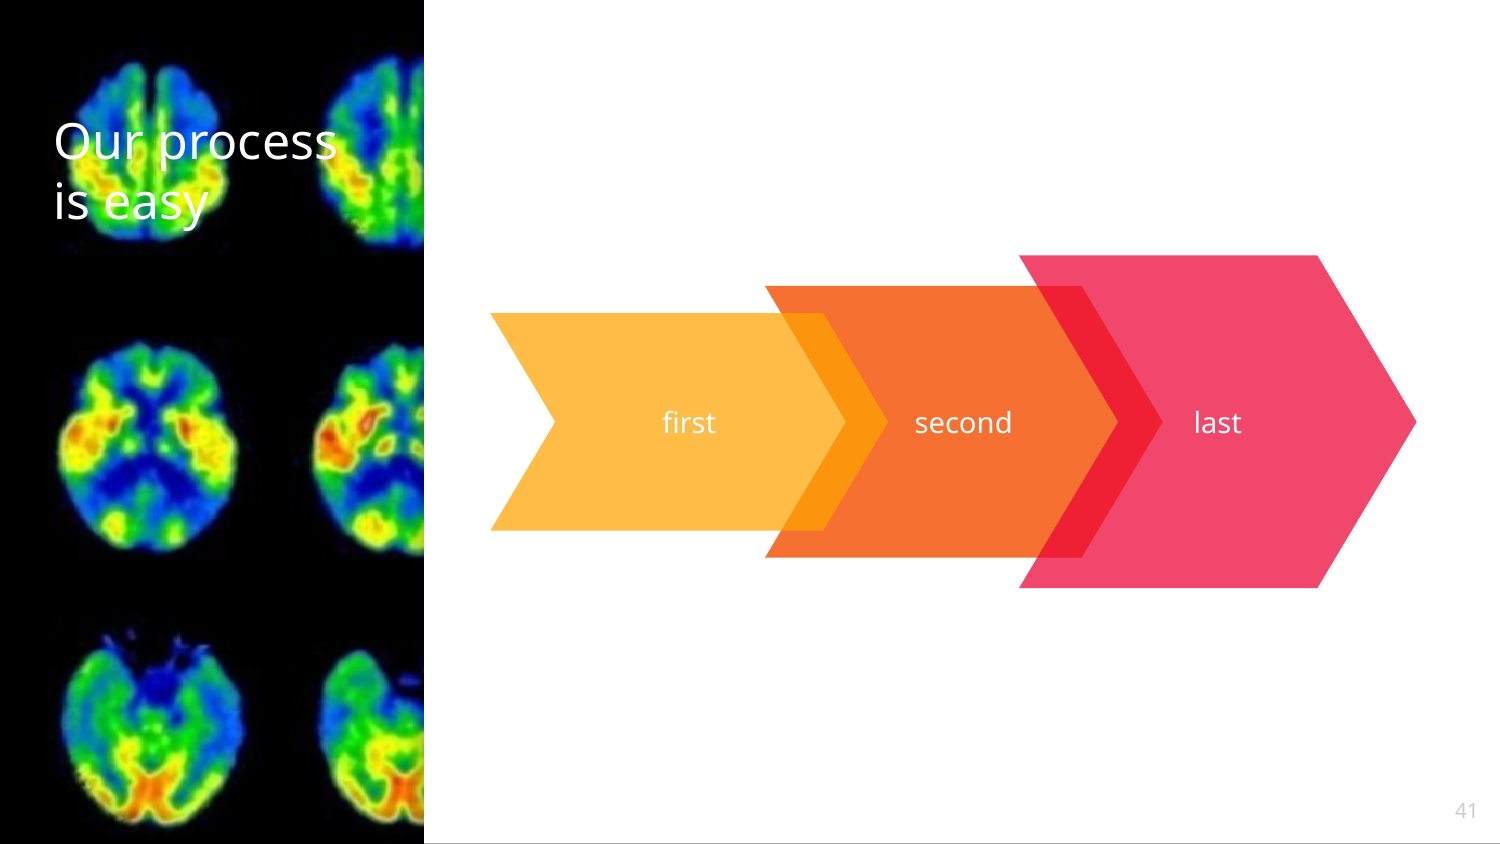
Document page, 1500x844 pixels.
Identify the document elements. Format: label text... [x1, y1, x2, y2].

text_box first [490, 313, 889, 531]
slide_number 41 [1403, 779, 1494, 844]
text_box second [764, 285, 1117, 558]
picture [0, 0, 424, 844]
text_box last [1018, 255, 1417, 589]
title Our process is easy [38, 94, 375, 748]
